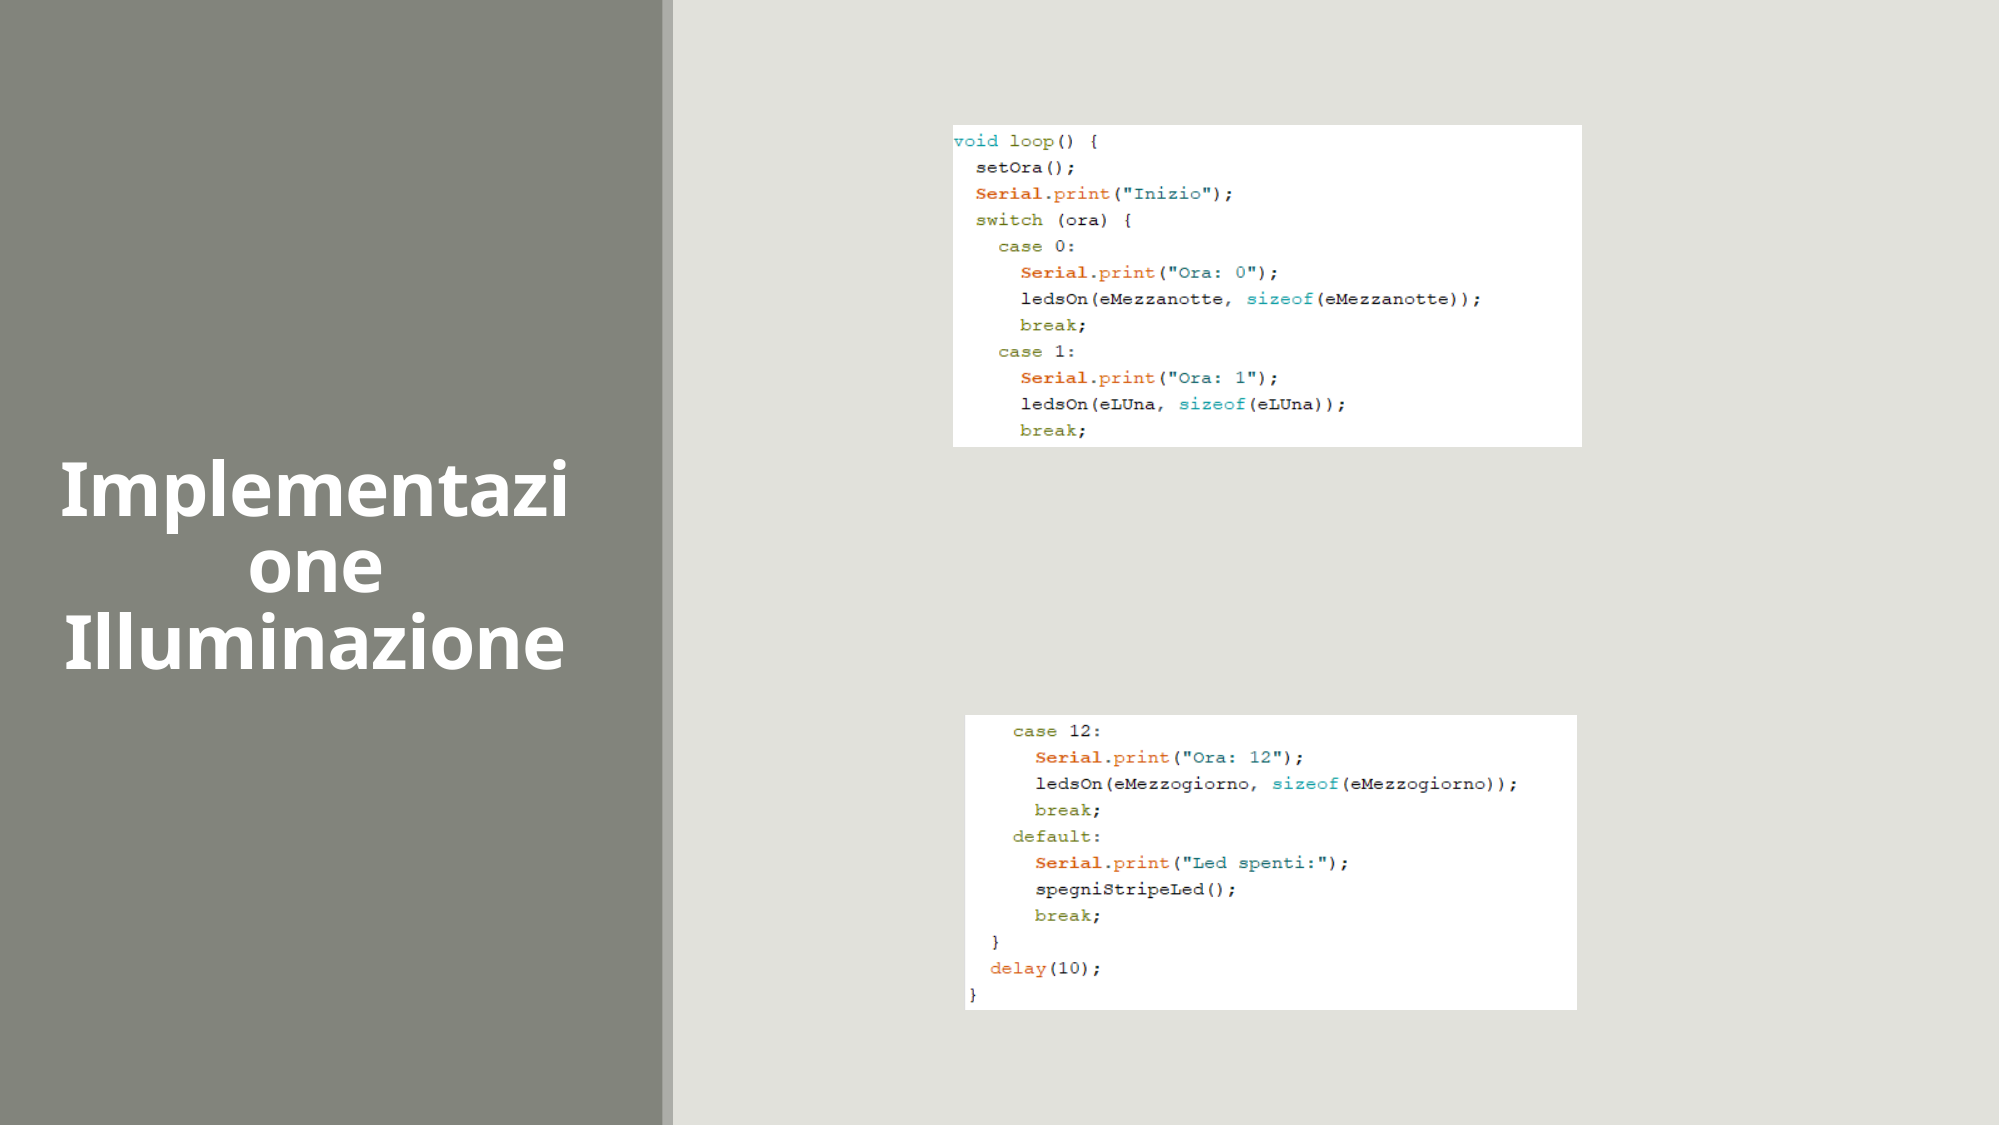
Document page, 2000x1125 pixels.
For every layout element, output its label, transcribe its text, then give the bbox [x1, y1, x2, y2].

title Implementazione Illuminazione [42, 317, 589, 693]
picture [963, 715, 1578, 1011]
picture [953, 124, 1582, 448]
